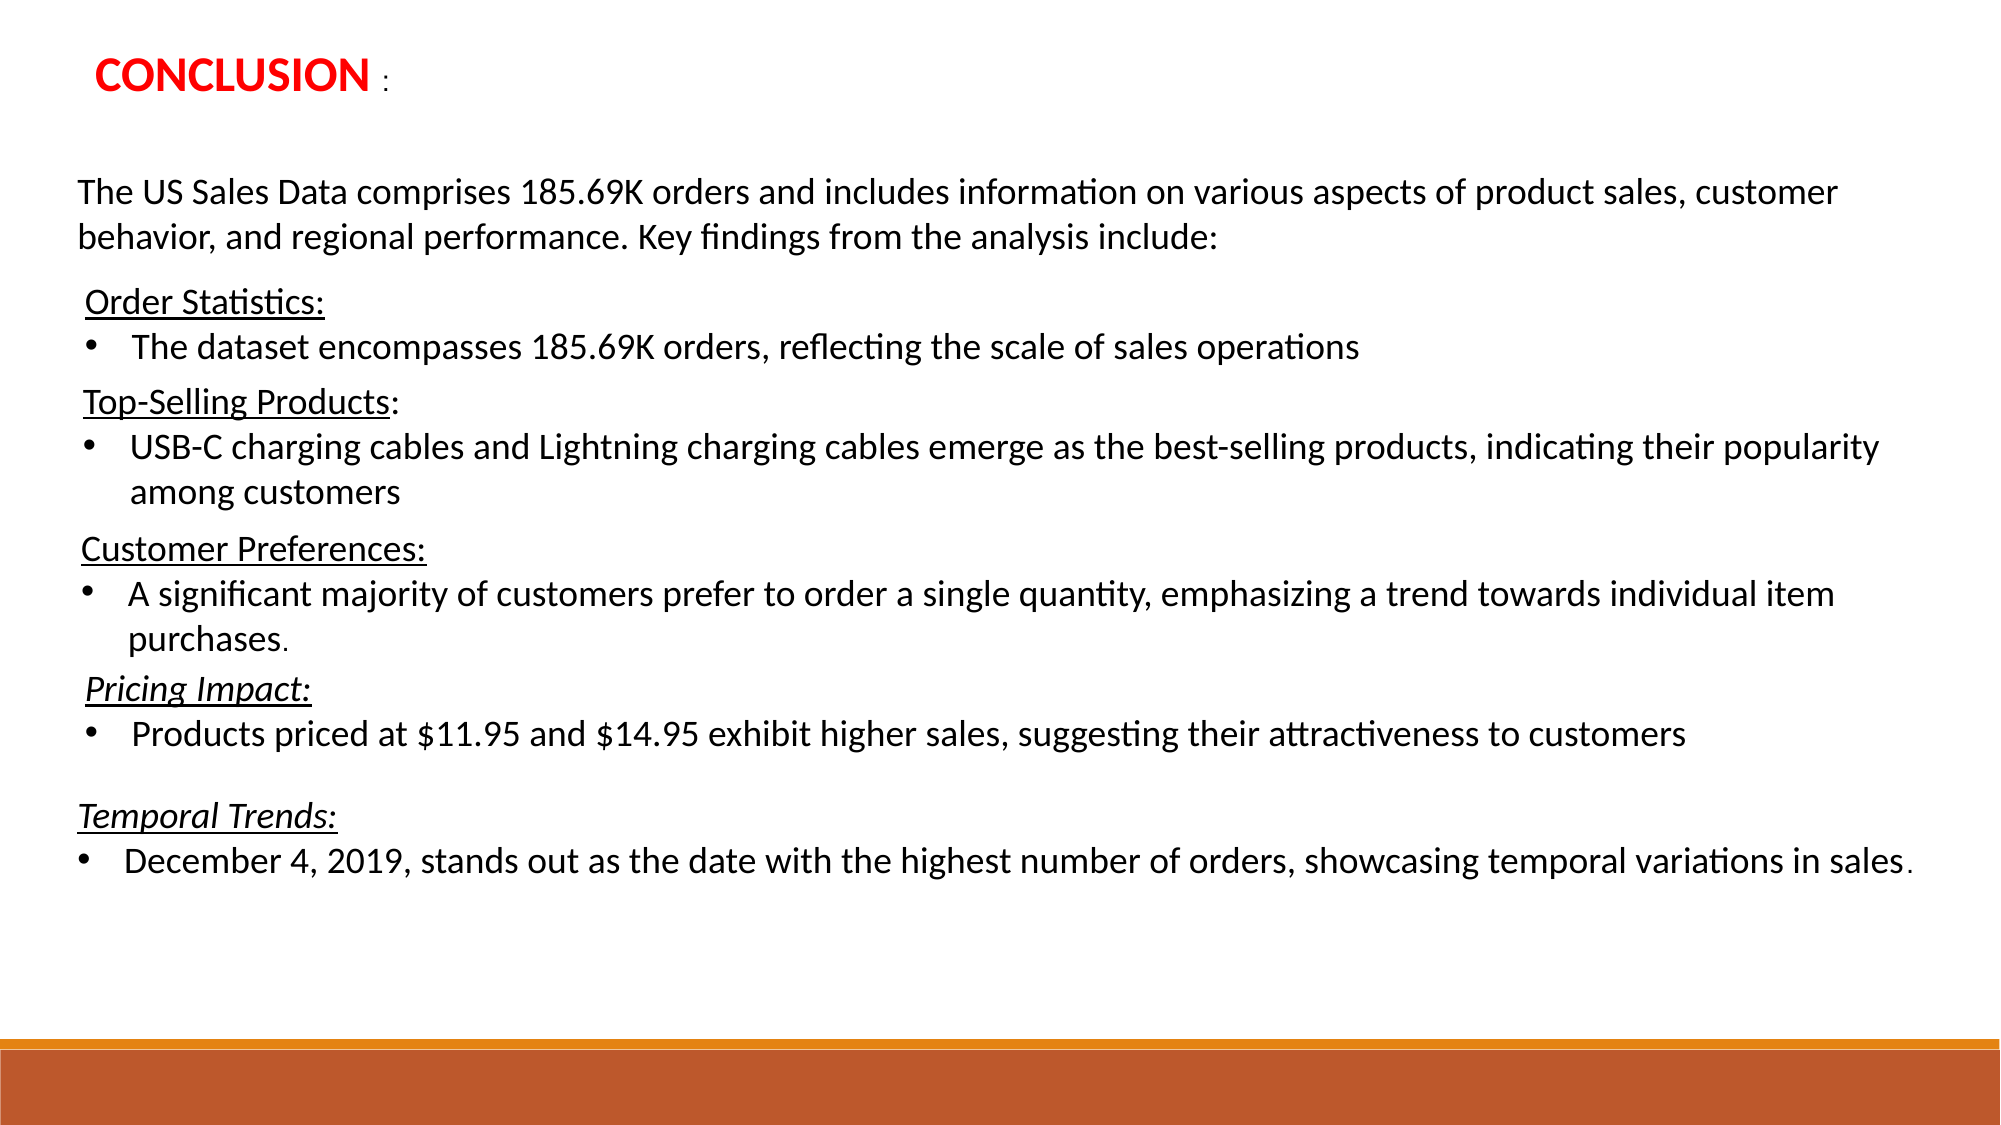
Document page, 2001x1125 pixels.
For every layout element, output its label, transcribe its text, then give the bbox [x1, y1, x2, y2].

text_box Top-Selling Products: USB-C charging cables and Lightning charging cables emerge as the best-selling products, indicating their popularity among customers [68, 369, 1949, 519]
text_box Order Statistics: The dataset encompasses 185.69K orders, reflecting the scale of sales operations [69, 269, 1850, 369]
text_box Pricing Impact: Products priced at $11.95 and $14.95 exhibit higher sales, suggesting their attractiveness to customers [69, 656, 1951, 762]
text_box Customer Preferences: A significant majority of customers prefer to order a single quantity, emphasizing a trend towards individual item purchases. [66, 516, 1947, 666]
text_box Temporal Trends: December 4, 2019, stands out as the date with the highest number of orders, showcasing temporal variations in sales. [62, 784, 1951, 889]
text_box The US Sales Data comprises 185.69K orders and includes information on various aspects of product sales, customer behavior, and regional performance. Key findings from the analysis include: [62, 159, 1973, 265]
text_box CONCLUSION : [80, 34, 436, 109]
